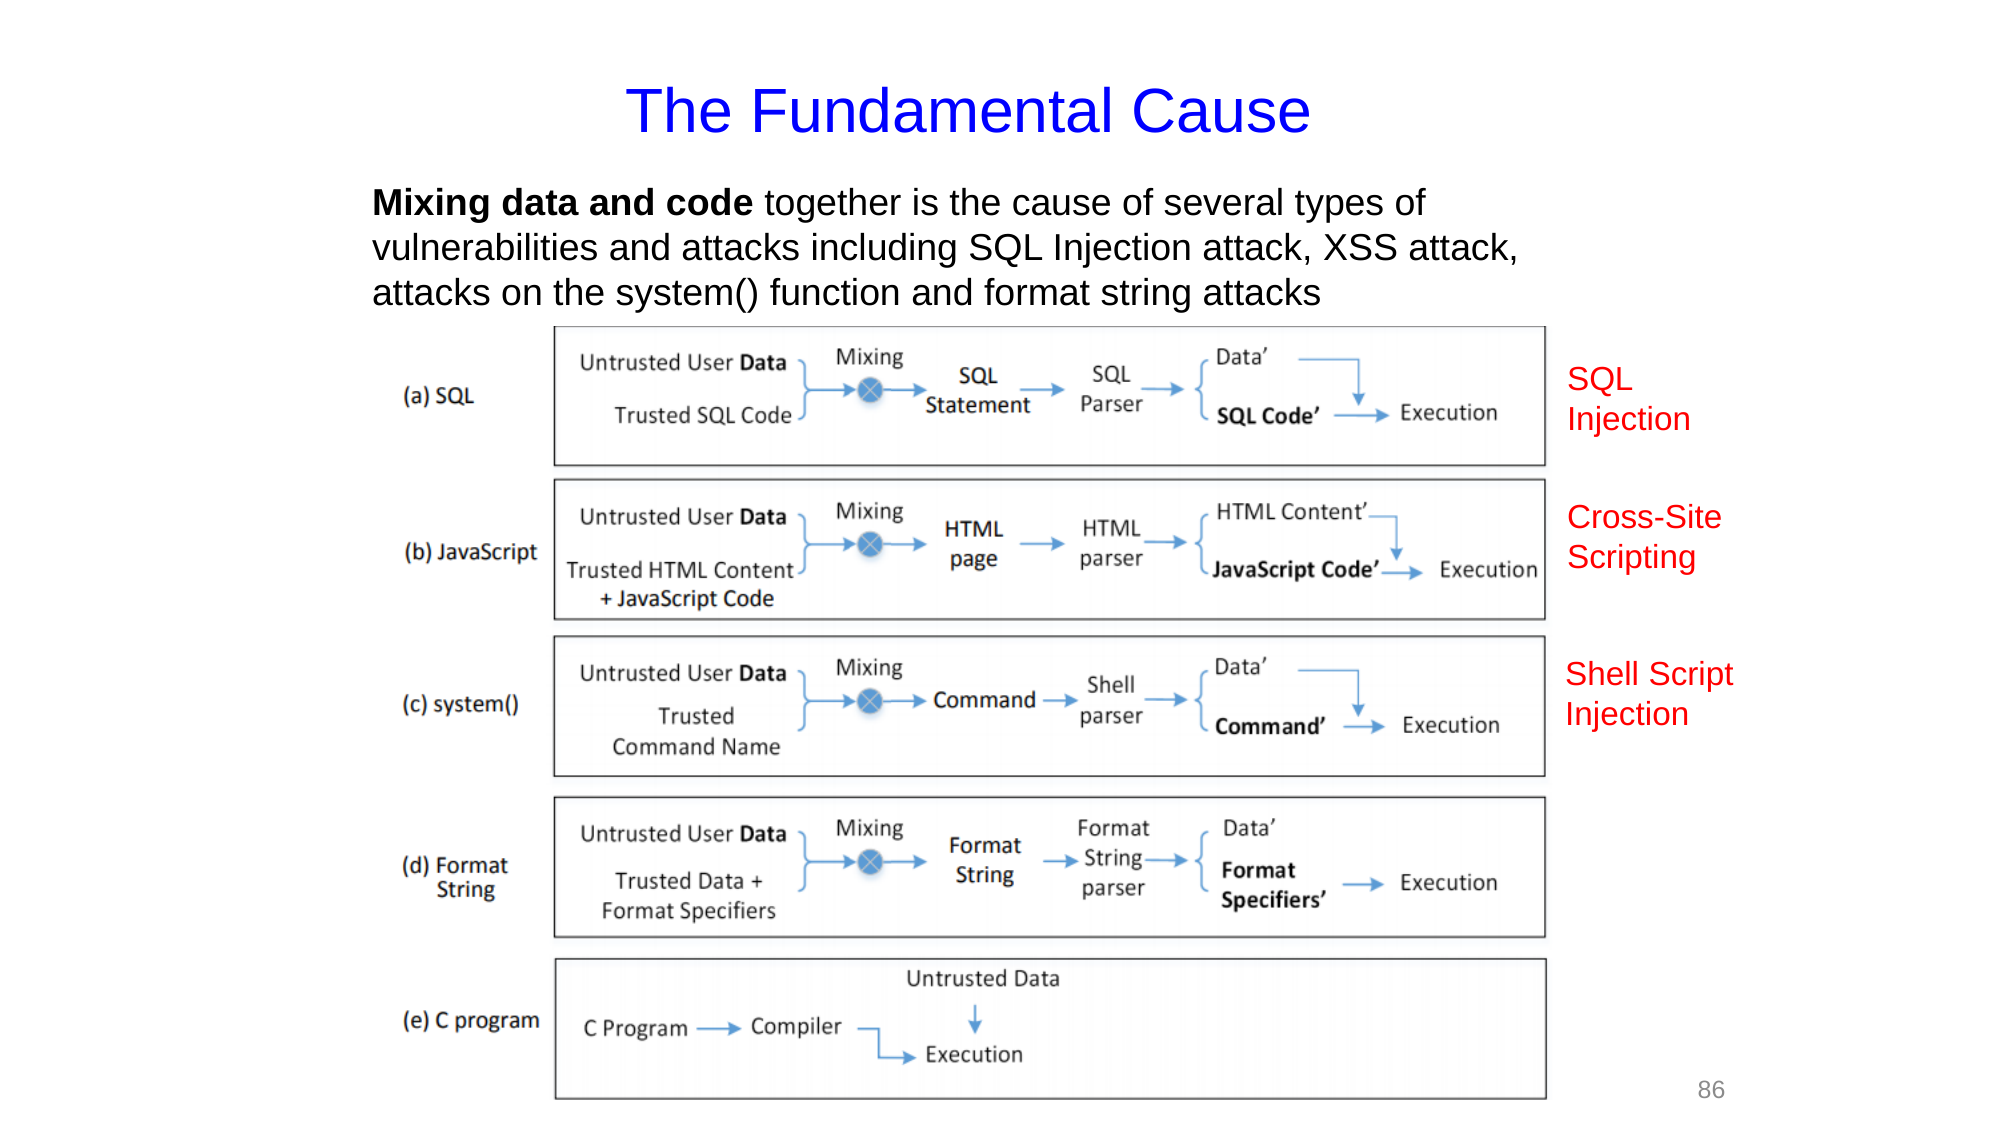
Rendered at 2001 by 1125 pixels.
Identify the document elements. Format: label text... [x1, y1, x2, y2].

text_box Shell Script Injection [1558, 644, 1750, 740]
title The Fundamental Cause [295, 25, 1643, 189]
text_box SQL Injection [1558, 349, 1746, 445]
text_box 86 [1638, 1076, 1741, 1100]
text_box Cross-Site Scripting [1558, 487, 1746, 582]
list Mixing data and code together is the cause of several types of vulnerabilities and attacks including SQL Injection attack, XSS attack, attacks on the system() function and format string attacks [357, 170, 1630, 645]
picture [386, 325, 1553, 1100]
